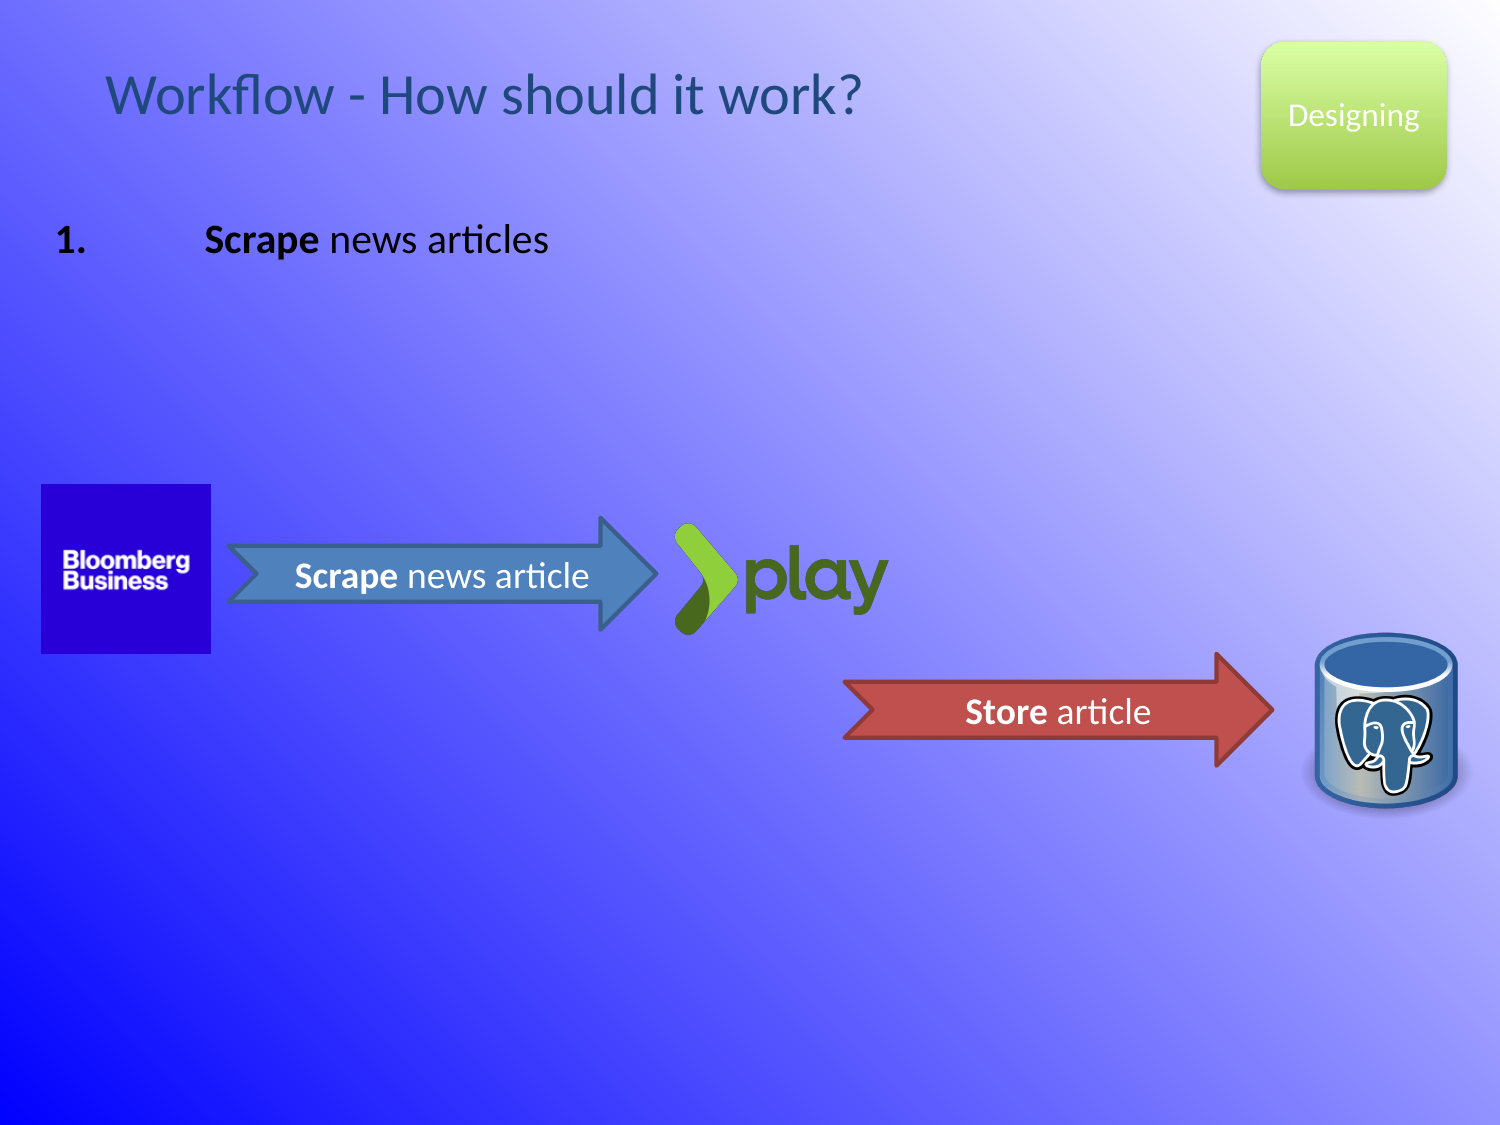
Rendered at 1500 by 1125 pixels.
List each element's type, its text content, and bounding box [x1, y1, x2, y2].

picture [41, 484, 211, 655]
picture [660, 517, 897, 641]
text_box 1. Scrape news articles [39, 204, 564, 270]
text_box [1260, 41, 1448, 190]
text_box Scrape news article [226, 515, 655, 632]
text_box Workflow - How should it work? [90, 48, 880, 134]
picture [1290, 629, 1483, 823]
text_box Store article [842, 651, 1275, 768]
